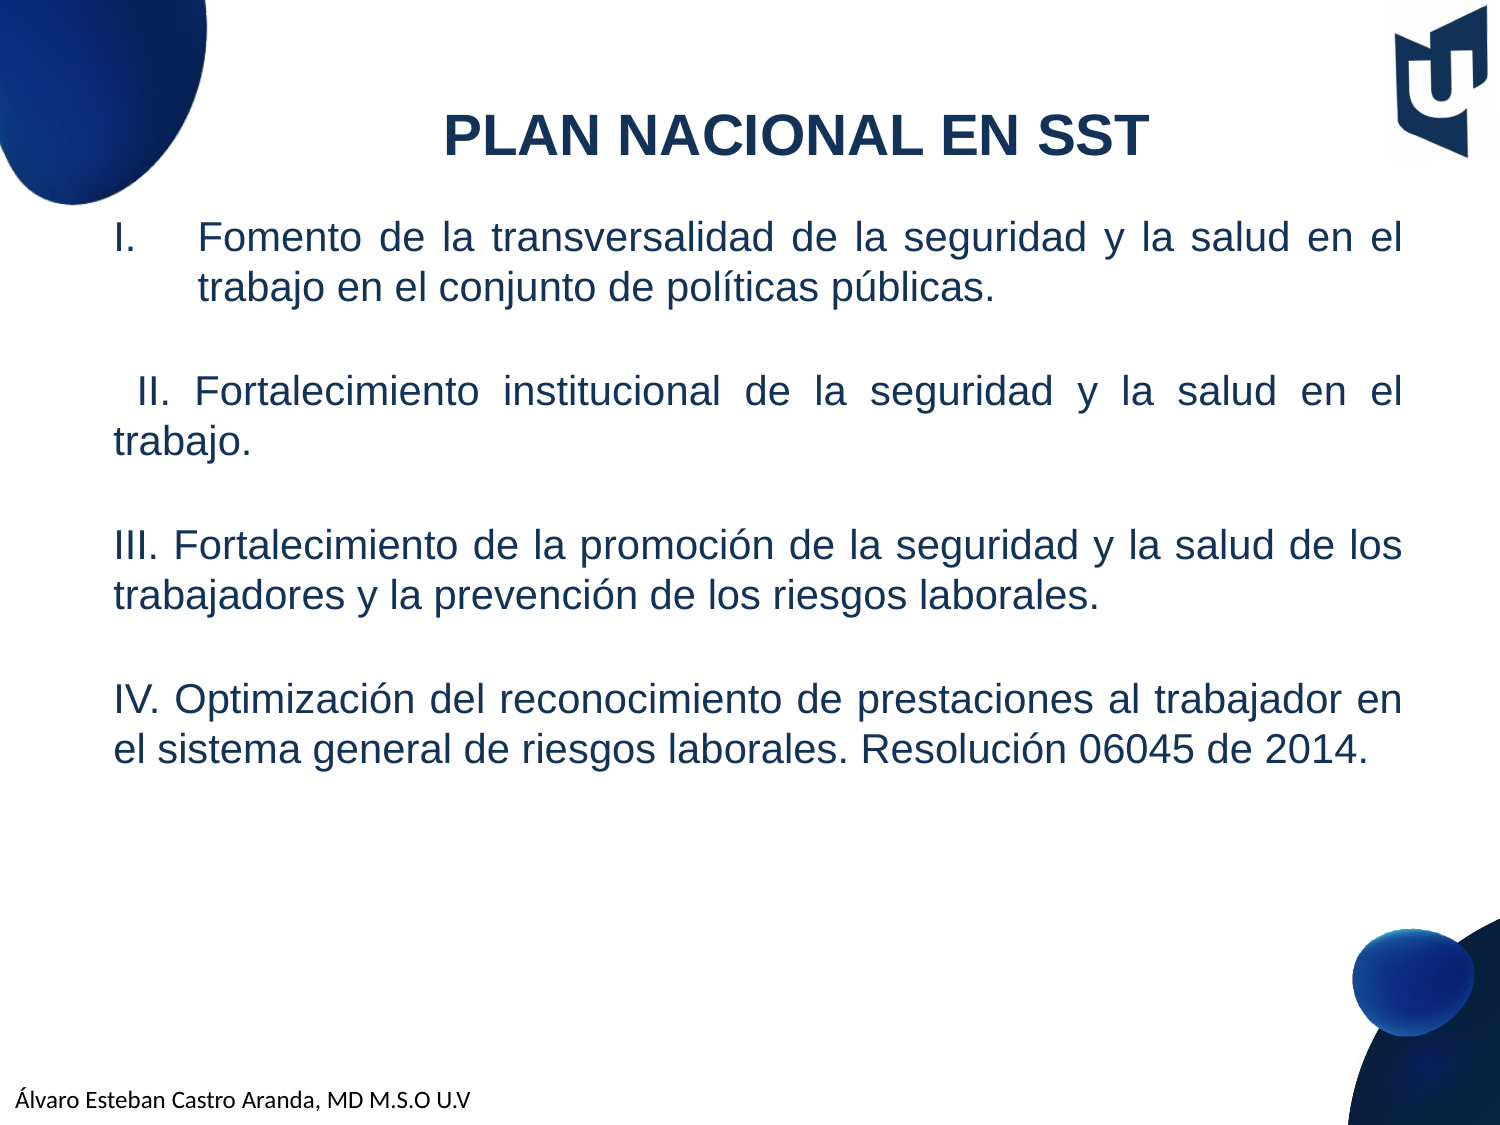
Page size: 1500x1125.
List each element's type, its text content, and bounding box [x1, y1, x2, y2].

picture [1383, 0, 1500, 164]
text_box Fomento de la transversalidad de la seguridad y la salud en el trabajo en el conjunto de políticas públicas. II. Fortalecimiento institucional de la seguridad y la salud en el trabajo. III. Fortalecimiento de la promoción de la seguridad y la salud de los trabajadores y la prevención de los riesgos laborales. IV. Optimización del reconocimiento de prestaciones al trabajador en el sistema general de riesgos laborales. Resolución 06045 de 2014. [96, 201, 1420, 780]
picture [1297, 793, 1500, 1125]
text_box Álvaro Esteban Castro Aranda, MD M.S.O U.V [0, 1076, 497, 1122]
picture [0, 0, 318, 296]
title PLAN NACIONAL EN SST [360, 36, 1250, 226]
